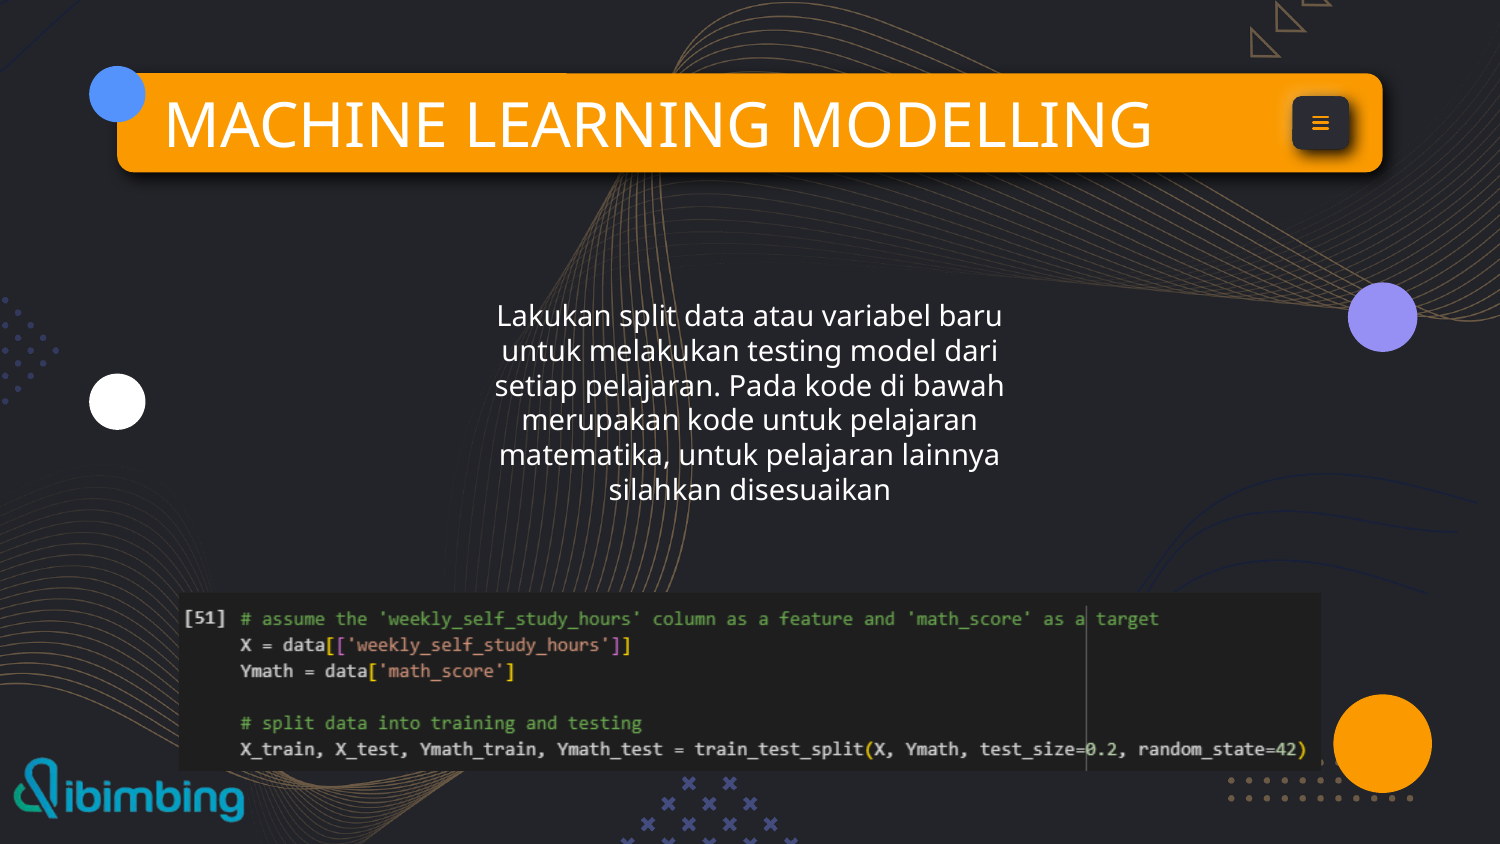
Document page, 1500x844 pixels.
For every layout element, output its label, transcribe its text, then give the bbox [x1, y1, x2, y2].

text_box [1292, 95, 1350, 150]
text_box [89, 373, 146, 430]
text_box [1333, 694, 1432, 793]
text_box [89, 65, 146, 123]
text_box [1347, 282, 1418, 352]
title MACHINE LEARNING MODELLING [133, 82, 1190, 164]
list Lakukan split data atau variabel baru untuk melakukan testing model dari setiap pelajaran. Pada kode di bawah merupakan kode untuk pelajaran matematika, untuk pelajaran lainnya silahkan disesuaikan [444, 243, 1056, 561]
picture [0, 0, 1500, 844]
